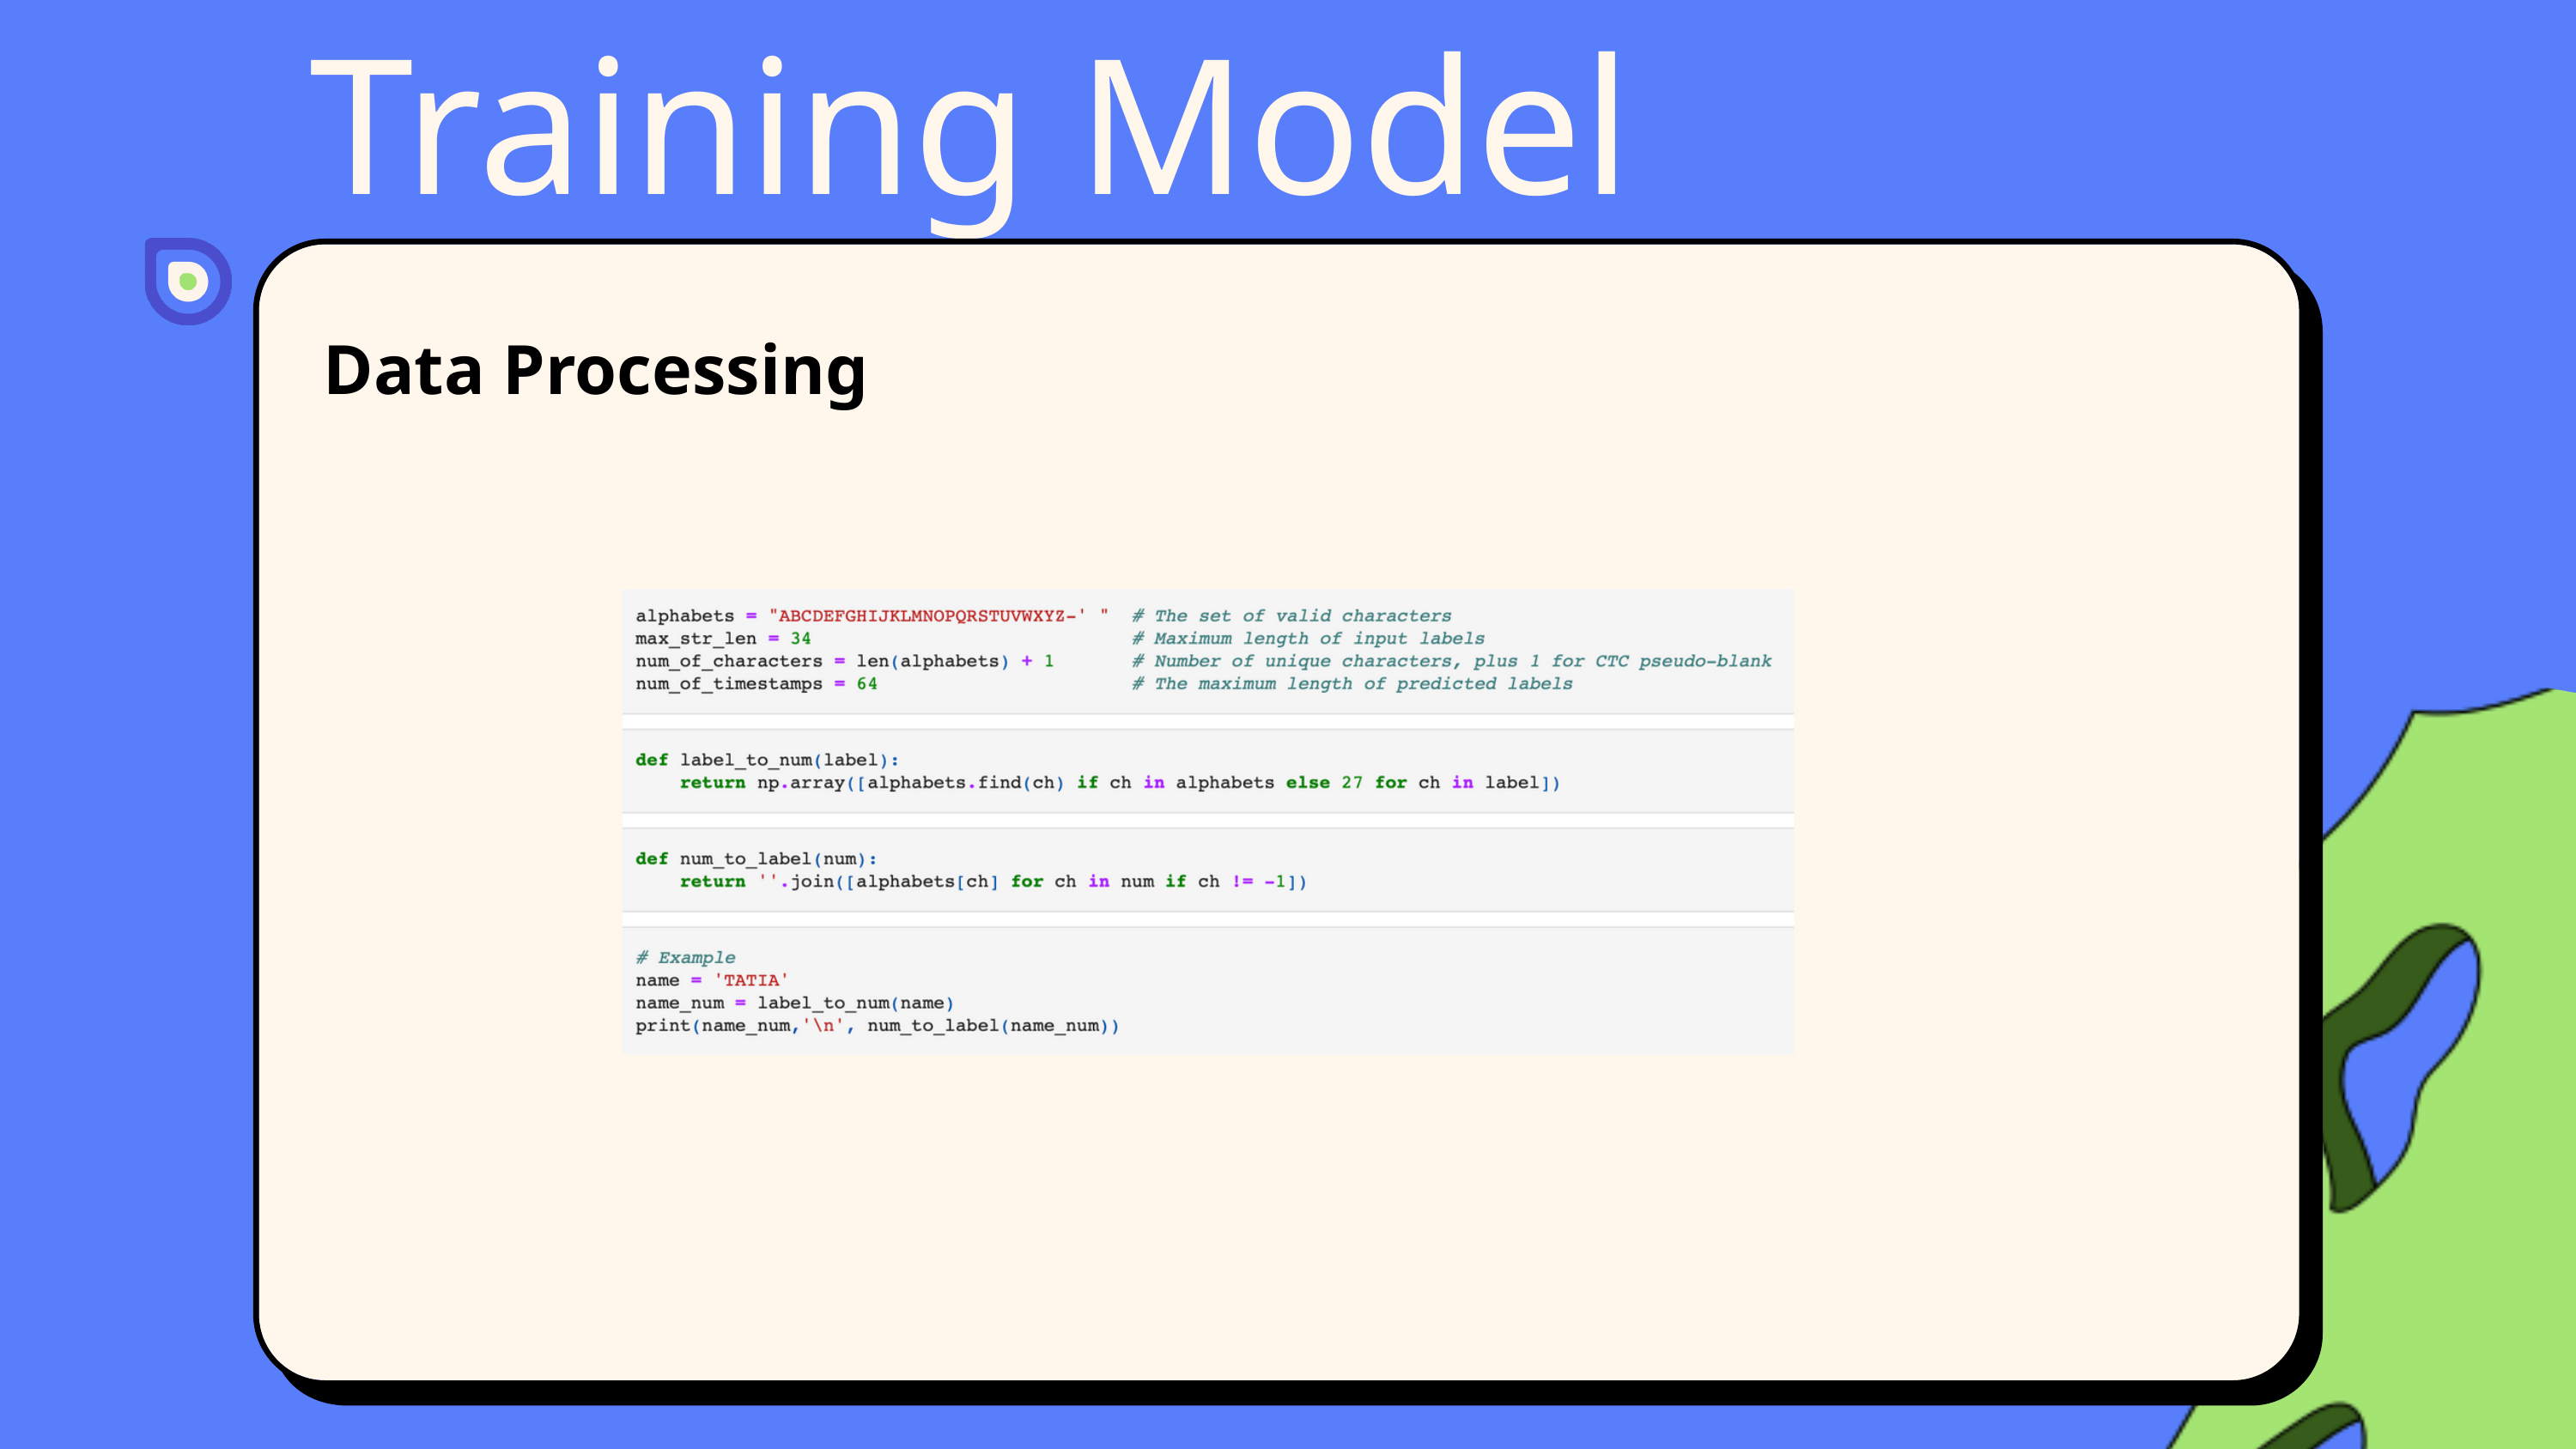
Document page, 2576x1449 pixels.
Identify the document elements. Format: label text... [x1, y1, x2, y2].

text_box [252, 238, 2324, 1406]
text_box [144, 238, 684, 326]
text_box Training Model [309, 44, 1946, 237]
text_box [1980, 648, 2576, 1449]
